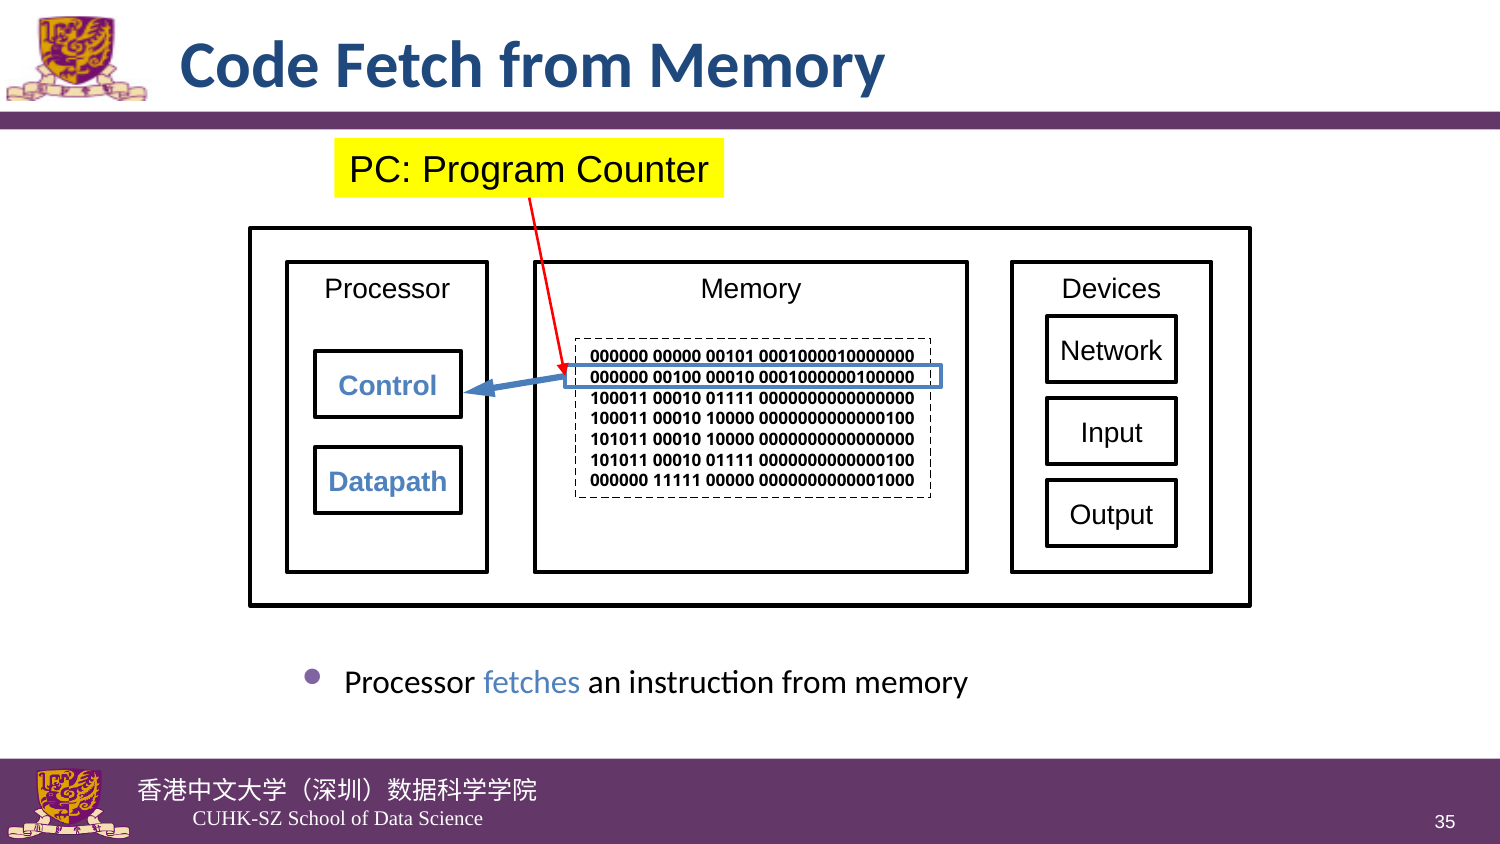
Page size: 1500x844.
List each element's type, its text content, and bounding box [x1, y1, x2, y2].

slide_number 35 [1120, 802, 1471, 844]
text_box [249, 228, 1251, 606]
title Code Fetch from Memory [164, 17, 1424, 104]
picture [5, 15, 152, 101]
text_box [528, 197, 566, 377]
text_box PC: Program Counter [334, 138, 725, 198]
picture [7, 768, 130, 839]
list Processor fetches an instruction from memory [287, 652, 1258, 733]
